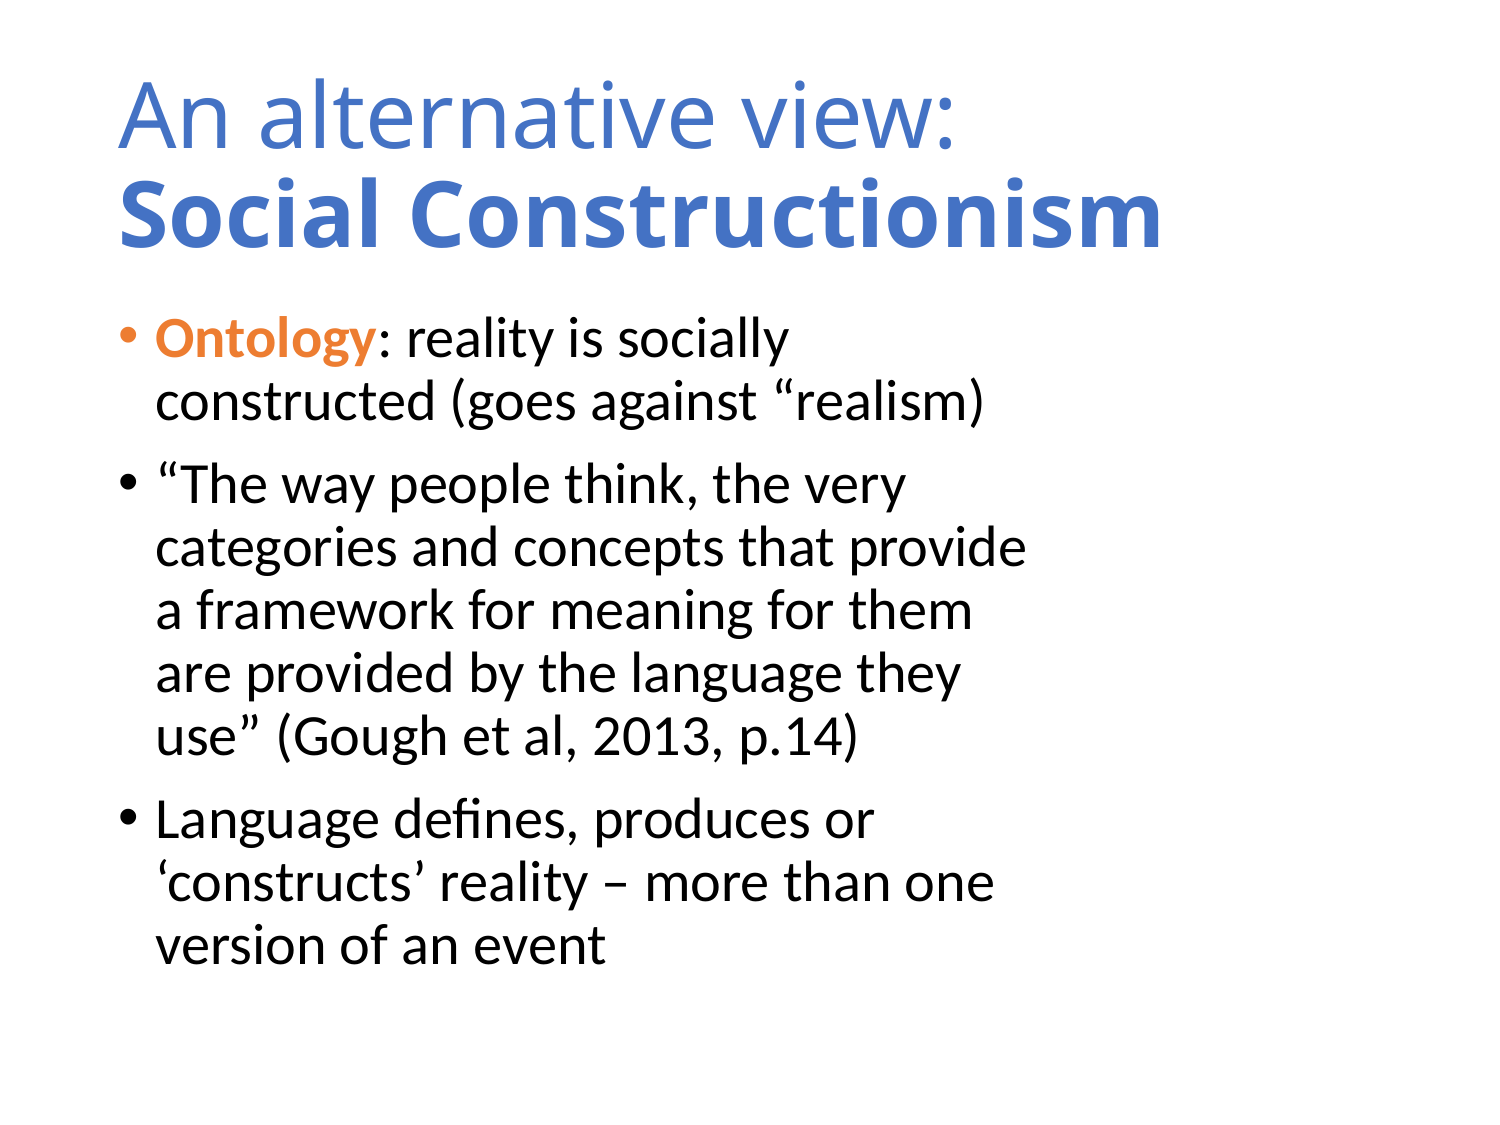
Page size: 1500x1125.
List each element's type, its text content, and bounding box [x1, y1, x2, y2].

title An alternative view: Social Constructionism [103, 59, 1397, 278]
list Ontology: reality is socially constructed (goes against “realism) “The way people think, the very categories and concepts that provide a framework for meaning for them are provided by the language they use” (Gough et al, 2013, p.14) Language defines, produces or ‘constructs’ reality – more than one version of an event [103, 299, 1072, 1014]
